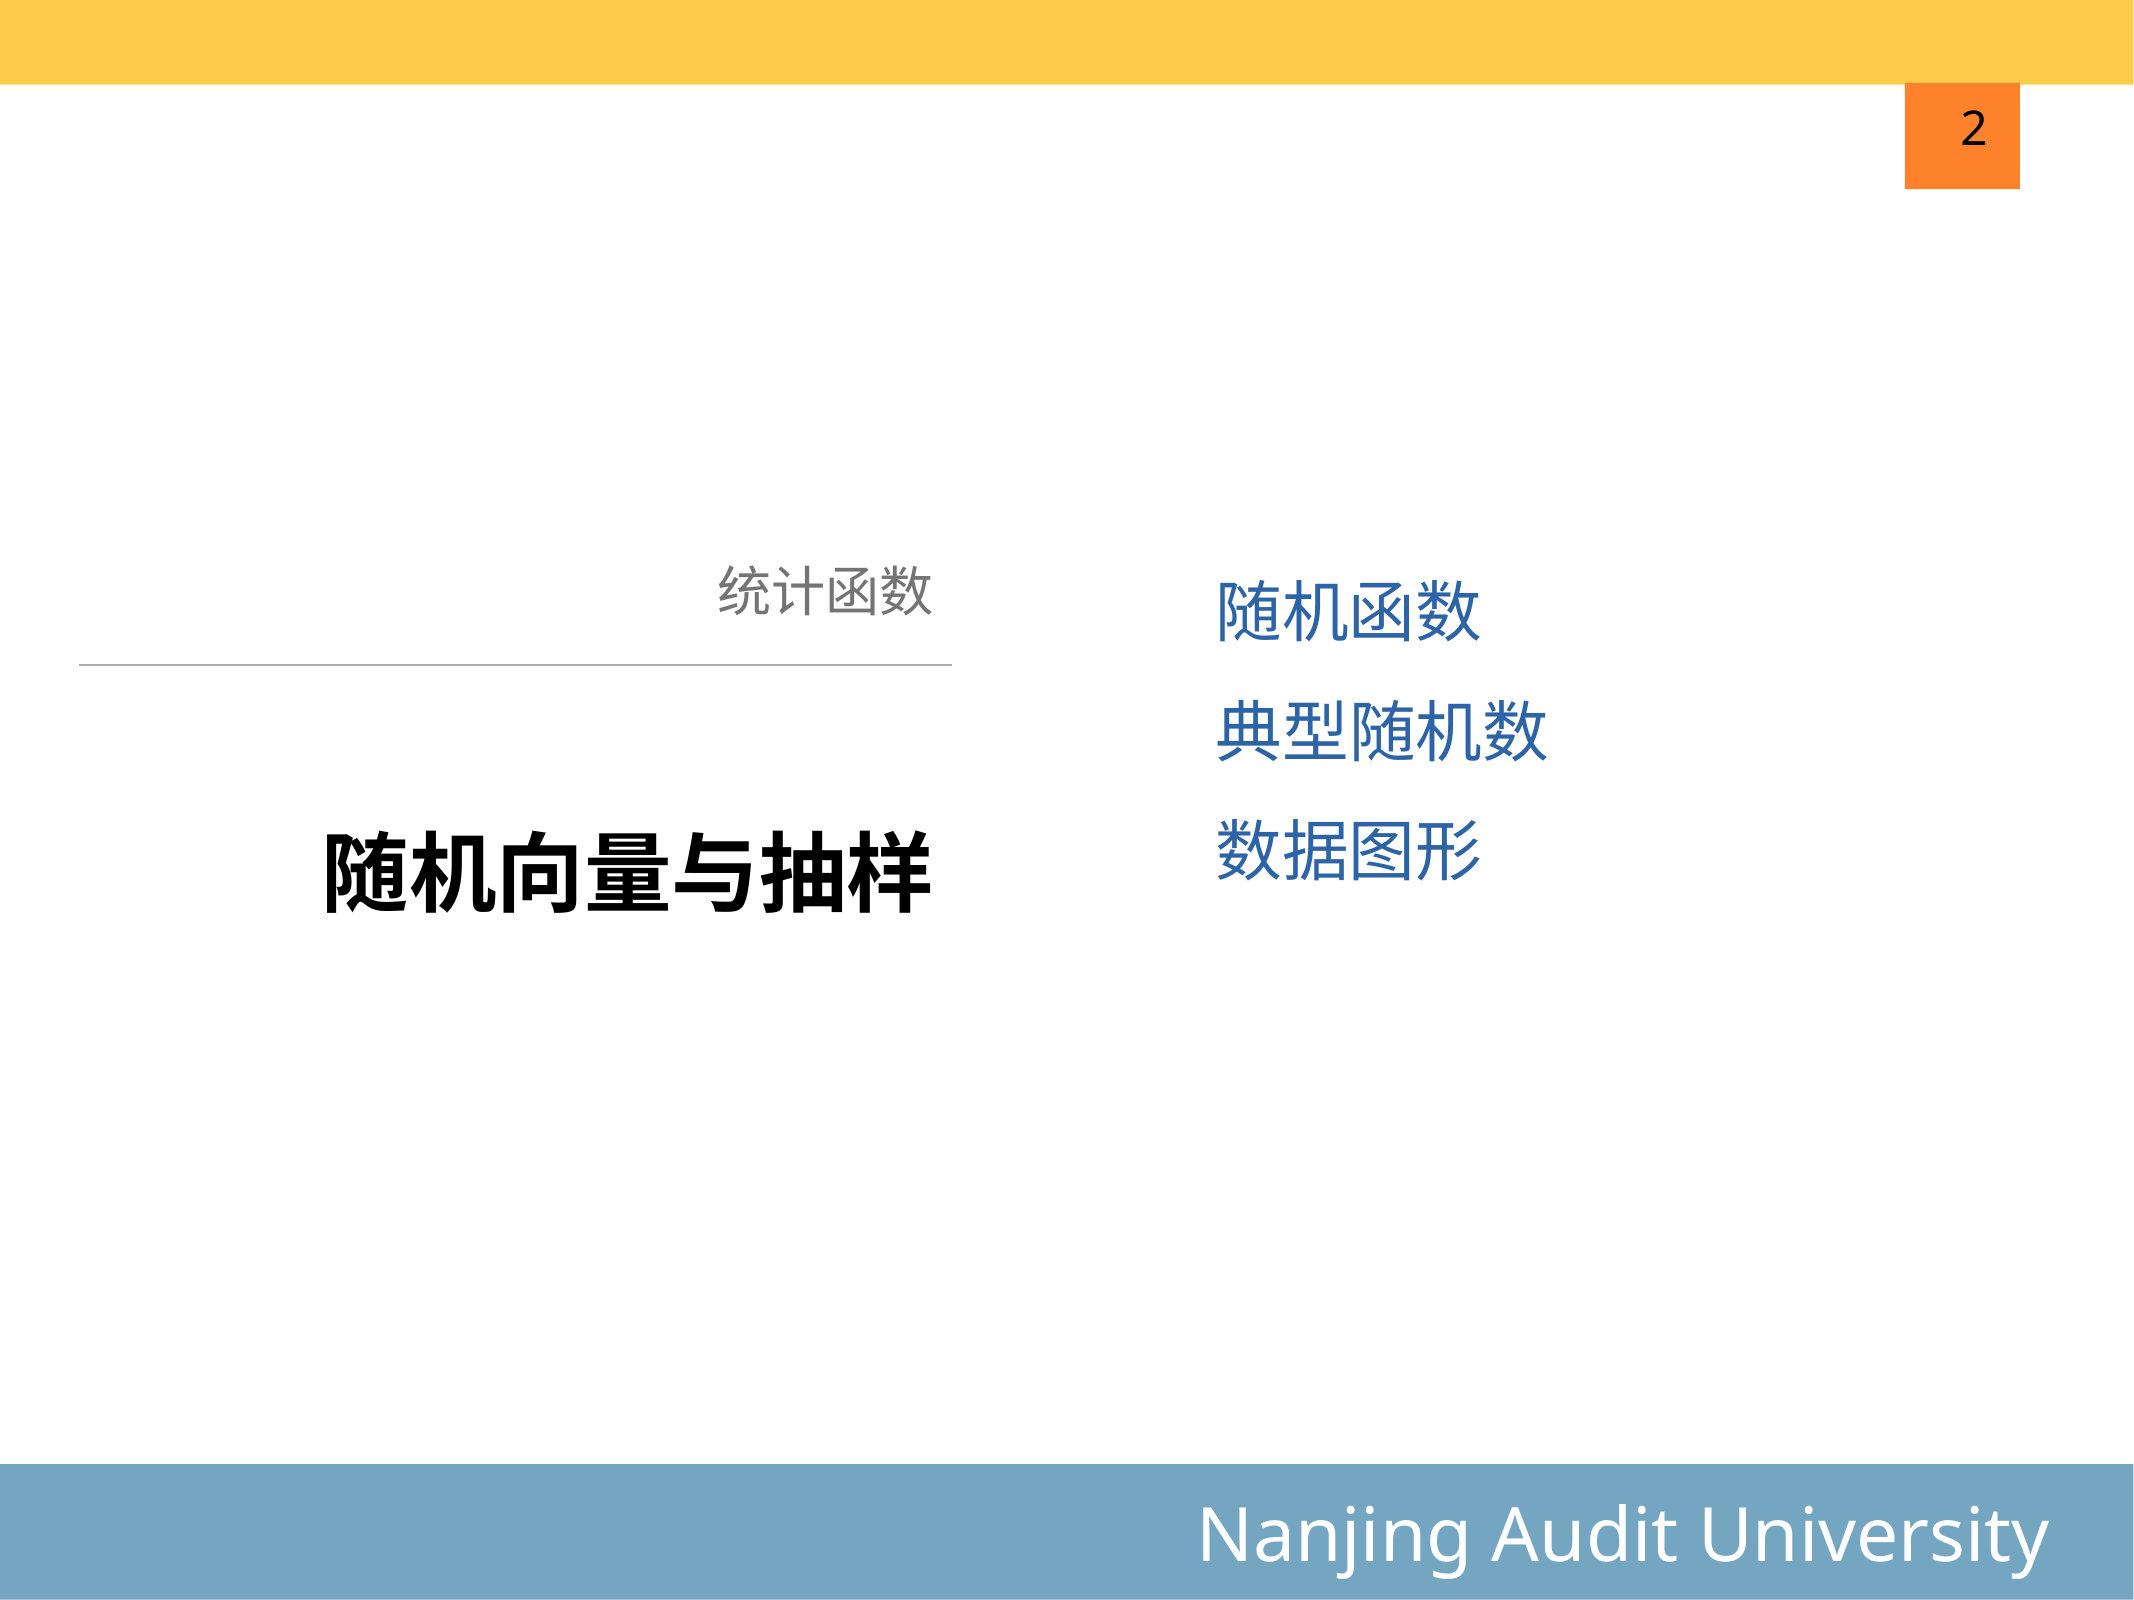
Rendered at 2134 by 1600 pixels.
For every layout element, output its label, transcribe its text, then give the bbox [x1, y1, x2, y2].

list 统计函数 [372, 521, 943, 659]
slide_number 2 [1950, 96, 1997, 172]
text_box 数据图形 [1207, 800, 1492, 897]
title 随机向量与抽样 [206, 703, 943, 1039]
text_box 典型随机数 [1207, 681, 1559, 778]
text_box 随机函数 [1207, 561, 1492, 659]
